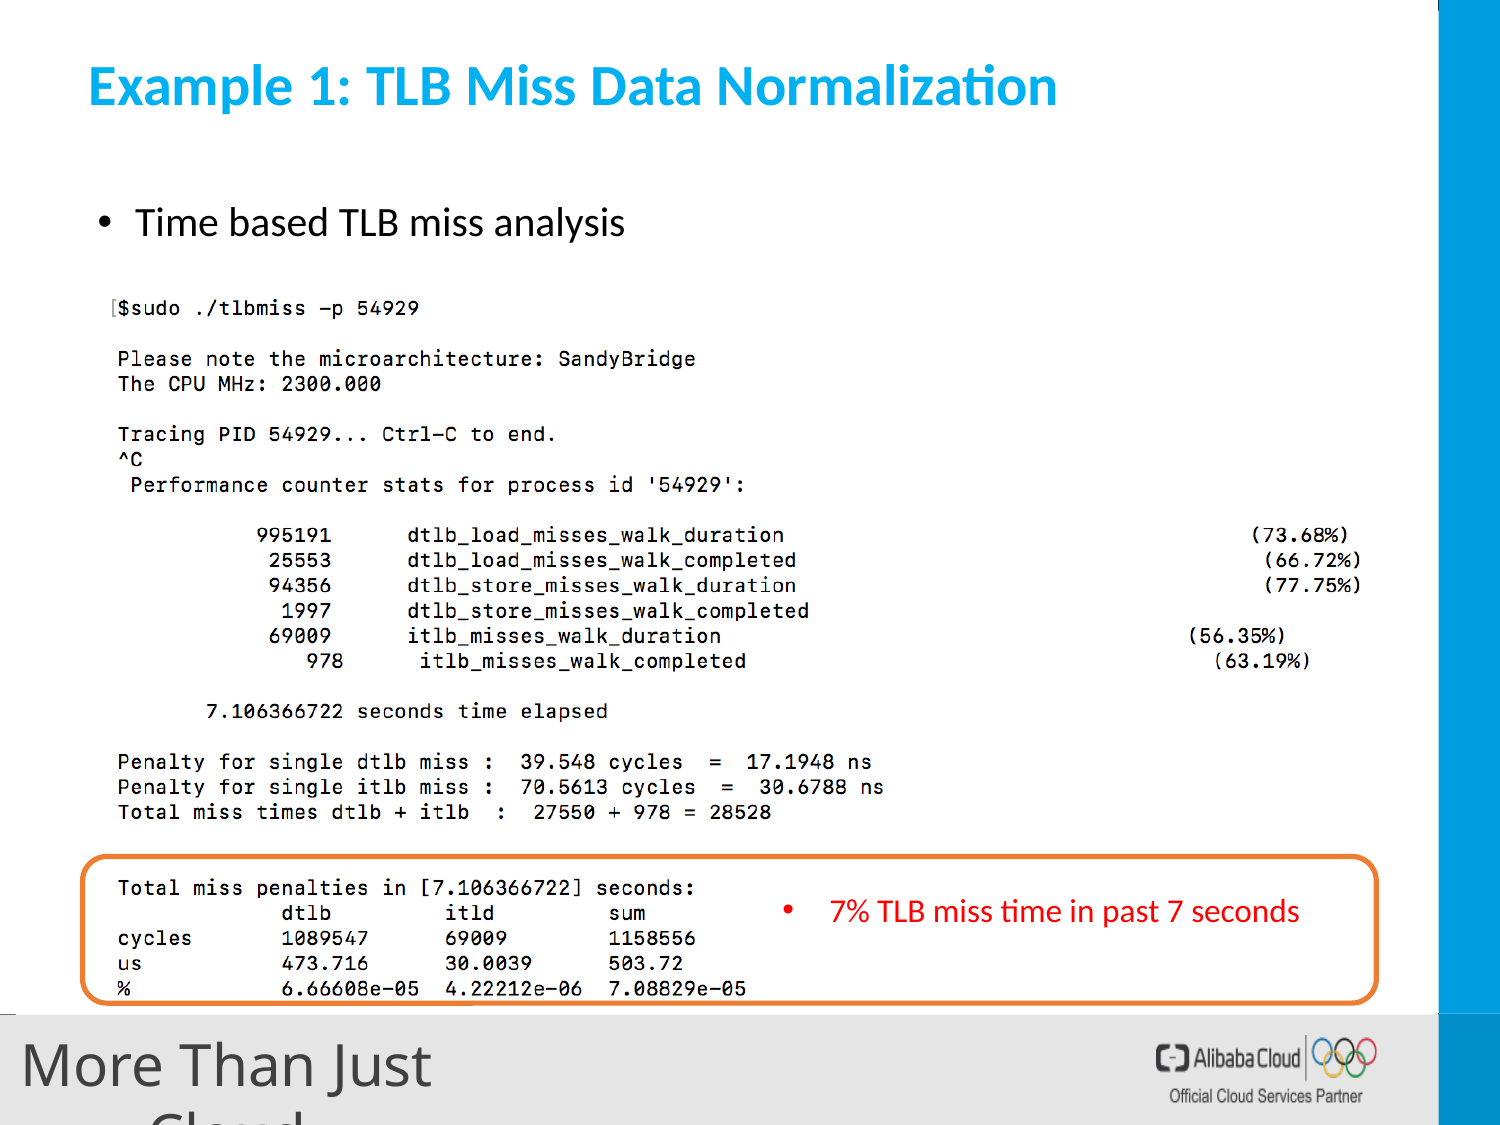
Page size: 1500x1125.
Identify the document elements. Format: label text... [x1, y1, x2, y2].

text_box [82, 856, 1387, 1004]
text_box Time based TLB miss analysis [82, 193, 1399, 908]
text_box [0, 1014, 1438, 1125]
picture [1156, 1035, 1377, 1104]
text_box [1438, 0, 1500, 1013]
text_box [1438, 1013, 1500, 1125]
text_box More Than Just Cloud [0, 1024, 499, 1125]
text_box Example 1: TLB Miss Data Normalization [82, 44, 1283, 121]
picture [110, 295, 1368, 856]
